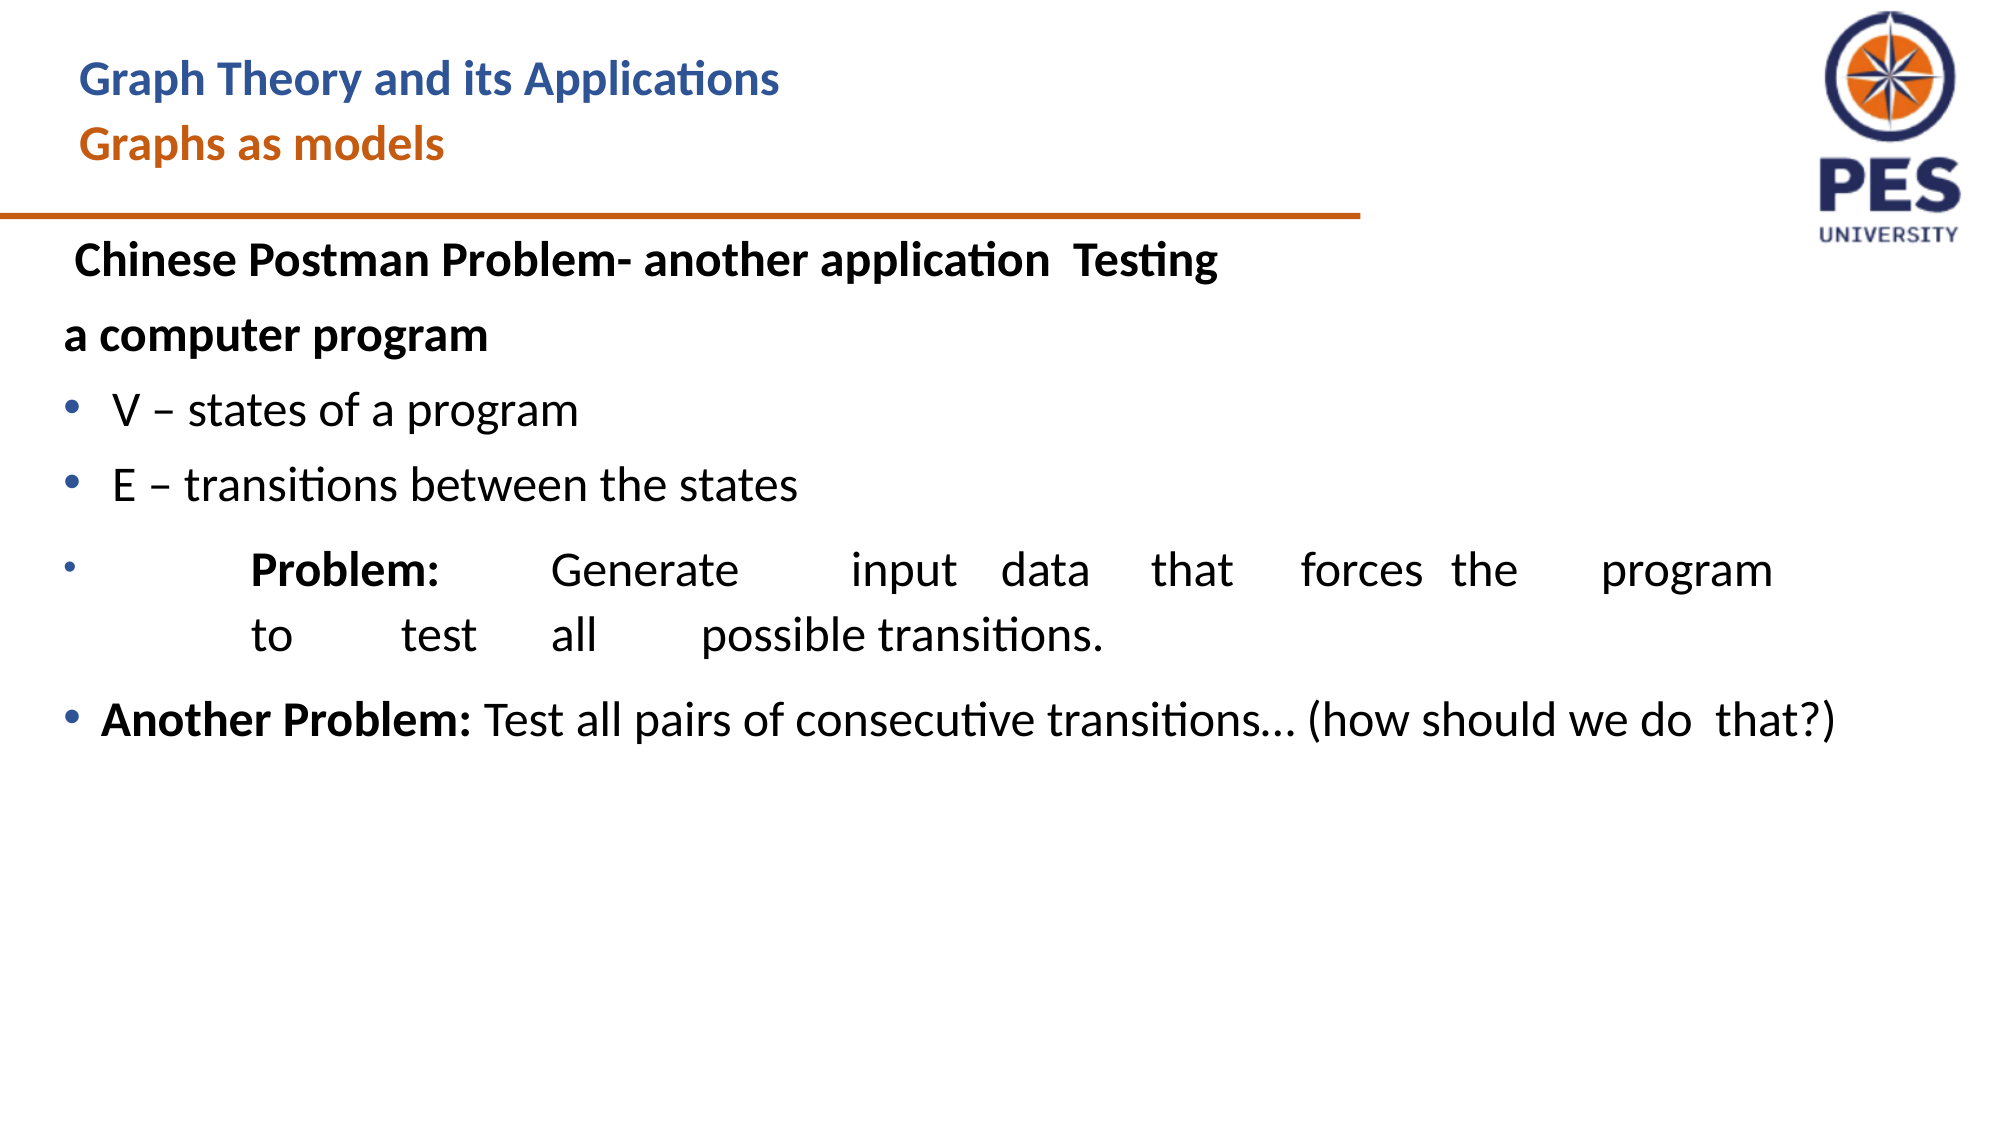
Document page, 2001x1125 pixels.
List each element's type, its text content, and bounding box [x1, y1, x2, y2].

picture [1784, 0, 2000, 277]
text_box Graph Theory and its Applications Graphs as models Chinese Postman Problem- another application Testing a computer program V – states of a program E – transitions between the states Problem: Generate input data that forces the program to test all possible transitions. Another Problem: Test all pairs of consecutive transitions… (how should we do that?) [61, 37, 1881, 747]
